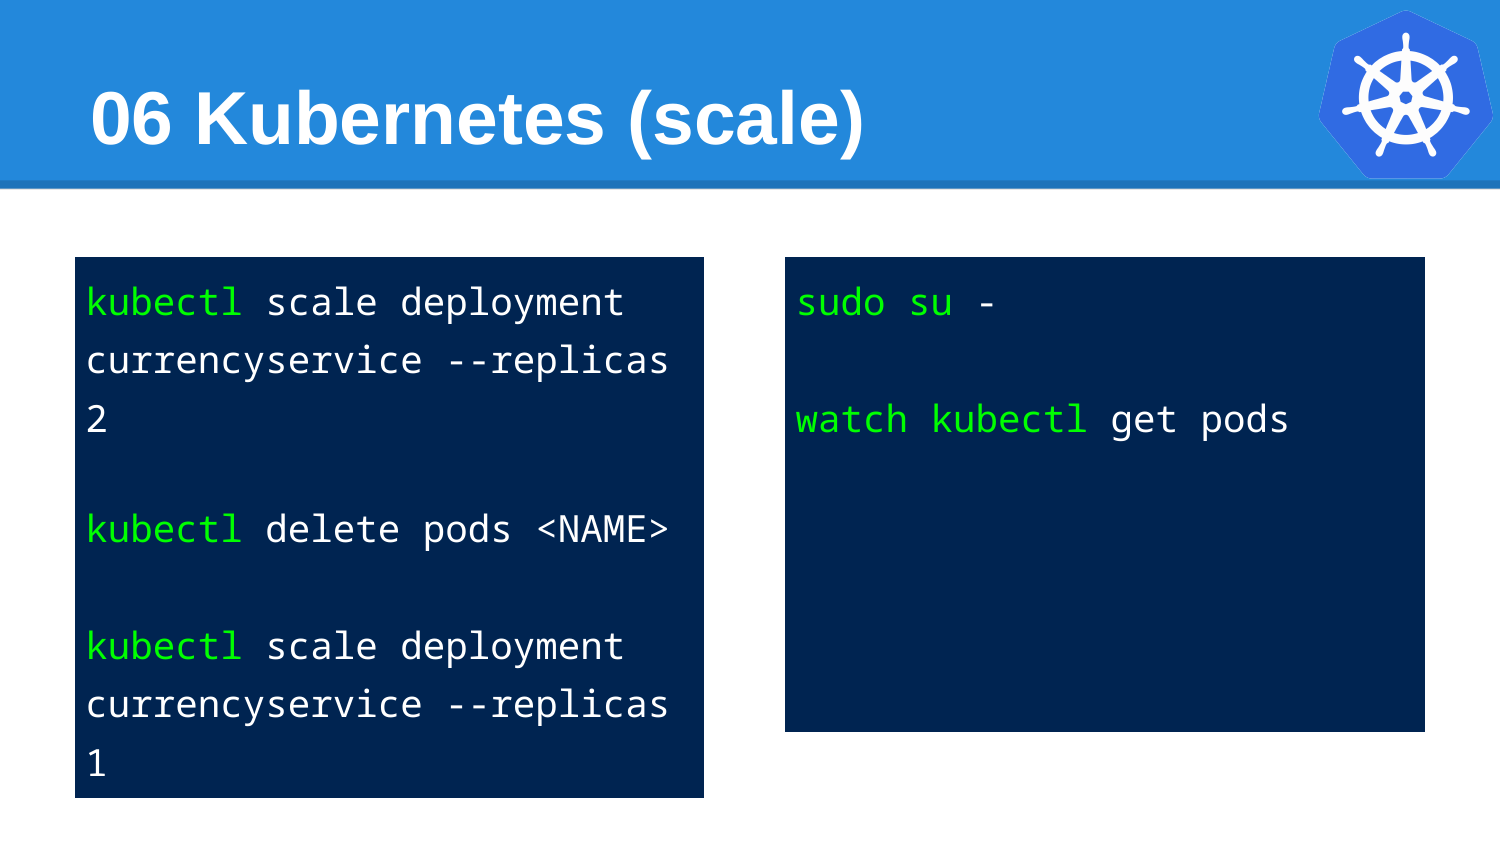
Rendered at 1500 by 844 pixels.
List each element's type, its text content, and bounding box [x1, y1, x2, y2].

title 06 Kubernetes (scale) [75, 33, 1425, 175]
table_header kubectl scale deployment currencyservice --replicas 2 kubectl delete pods <NAME> kubectl scale deployment currencyservice --replicas 1 [75, 257, 704, 798]
table_header sudo su - watch kubectl get pods [785, 257, 1425, 732]
picture [1318, 7, 1494, 182]
